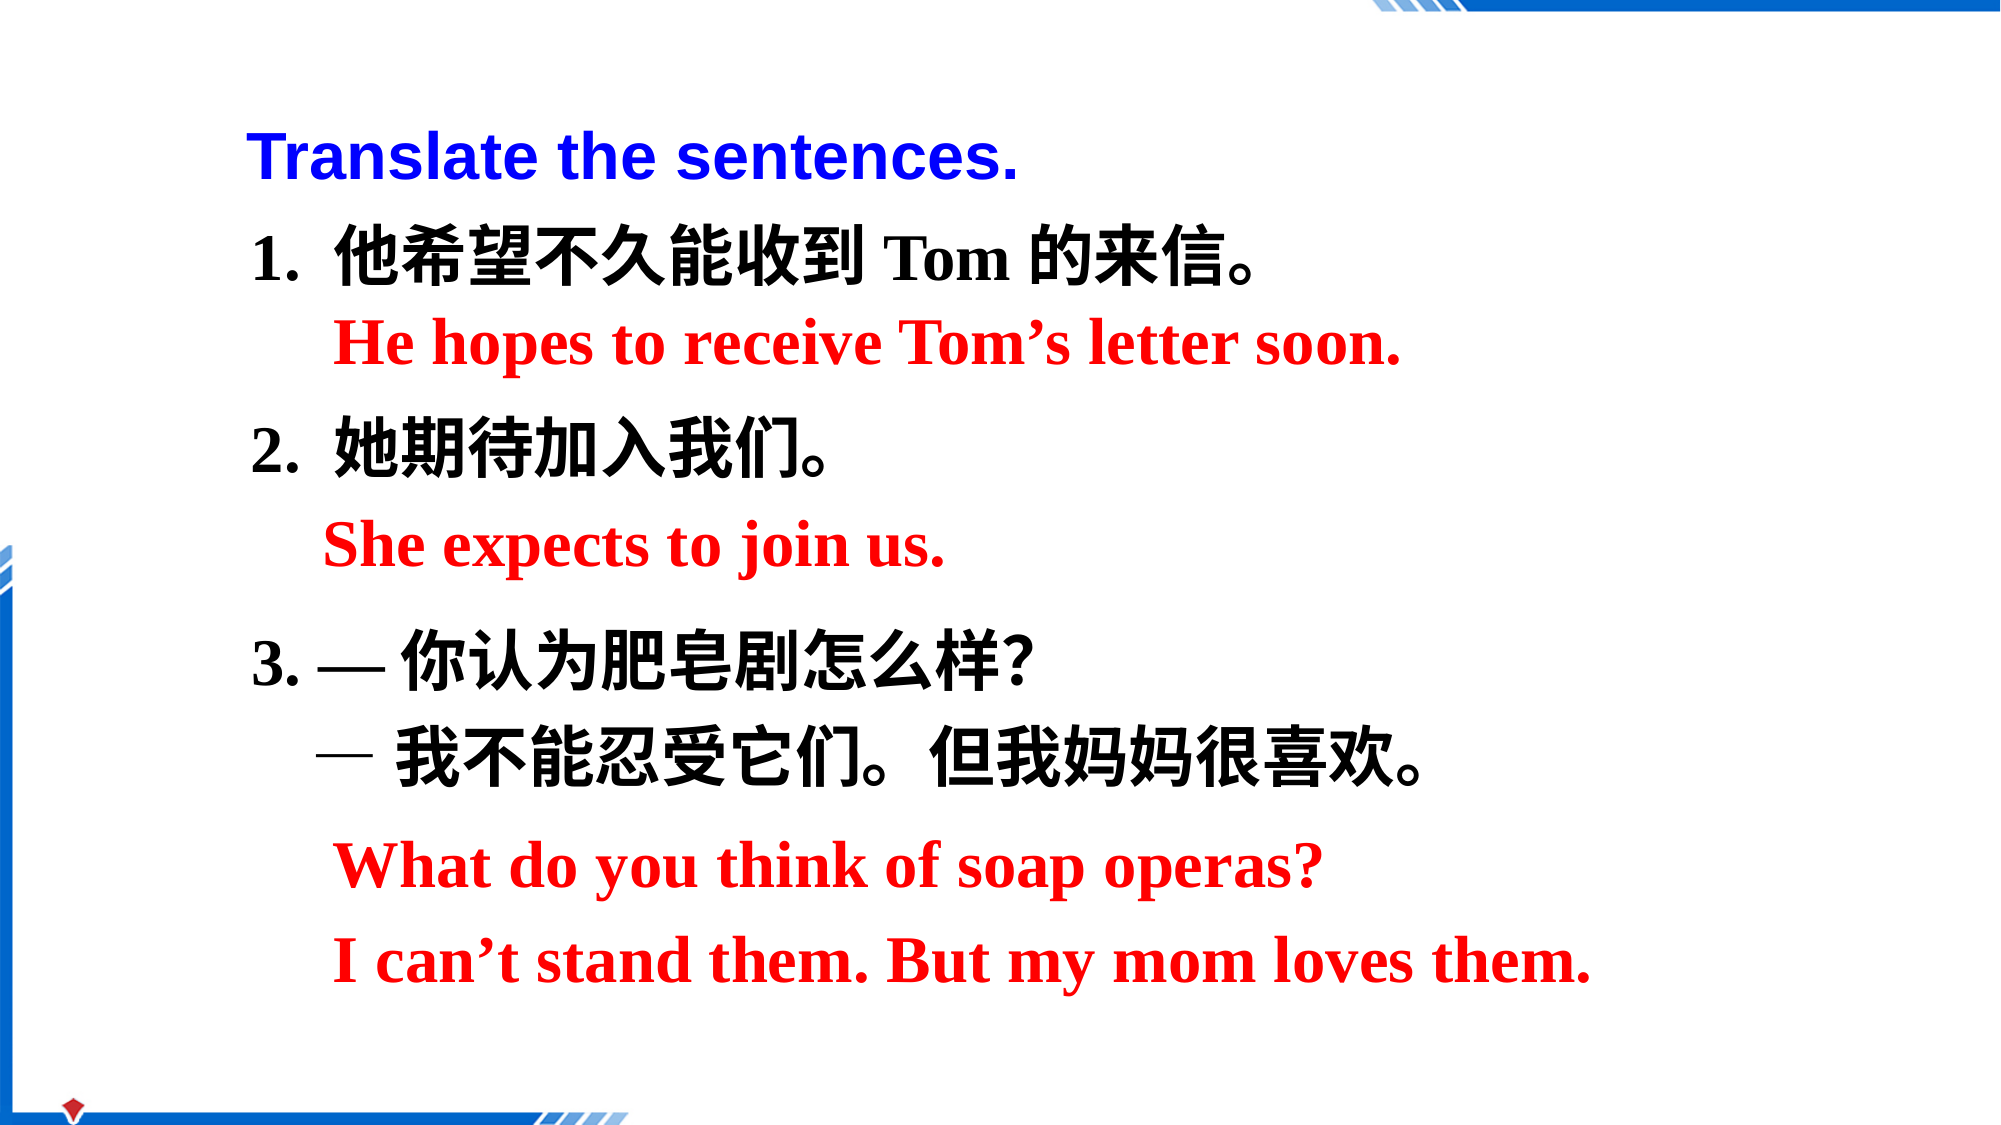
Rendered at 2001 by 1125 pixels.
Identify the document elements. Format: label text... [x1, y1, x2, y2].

text_box She expects to join us. [307, 492, 1217, 587]
text_box 1. 他希望不久能收到Tom的来信。 [236, 190, 1549, 301]
picture [0, 0, 2001, 1125]
text_box He hopes to receive Tom’s letter soon. [318, 290, 1603, 386]
text_box Translate the sentences. [232, 89, 1075, 201]
text_box 3. ―你认为肥皂剧怎么样？ ―我不能忍受它们。但我妈妈很喜欢。 [236, 595, 1636, 802]
text_box 2. 她期待加入我们。 [236, 382, 1549, 494]
